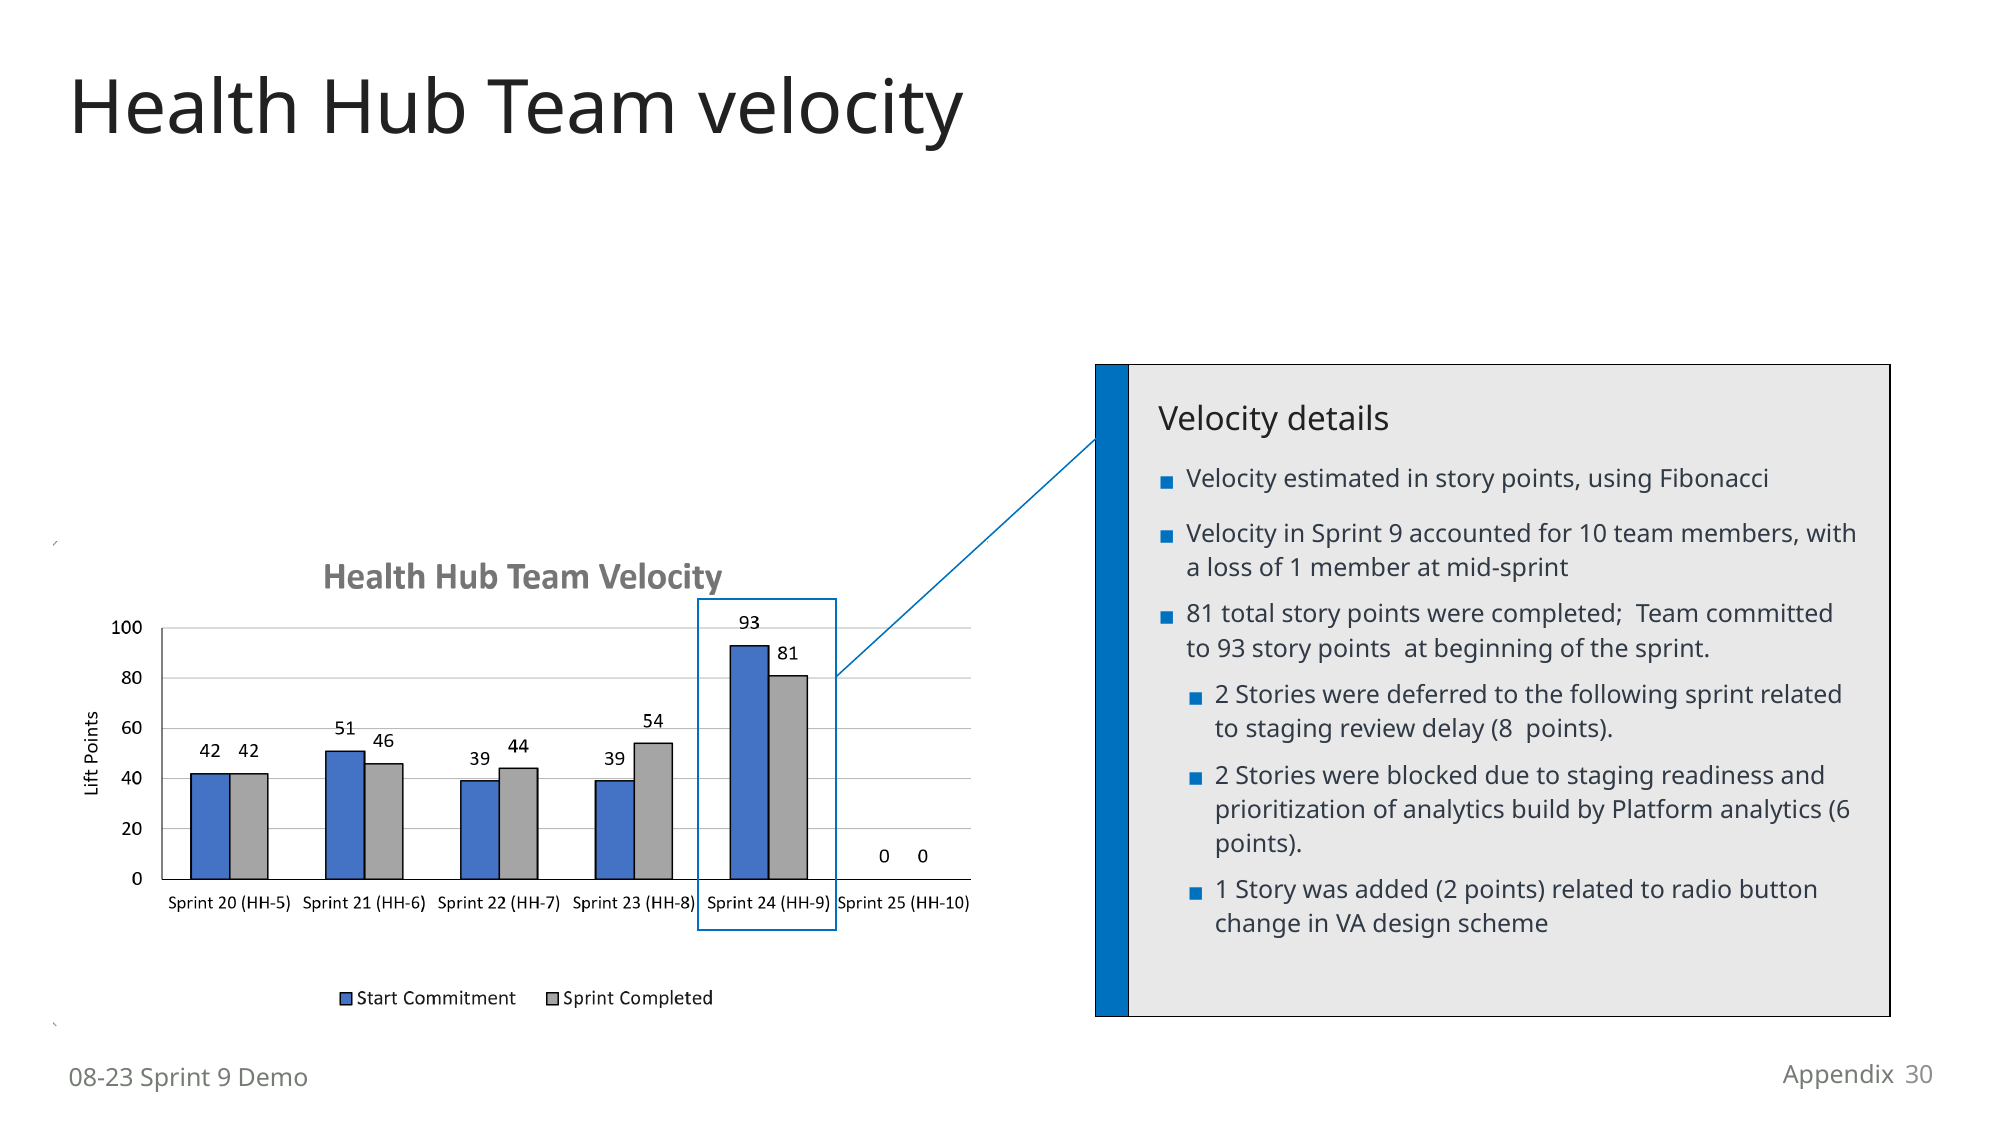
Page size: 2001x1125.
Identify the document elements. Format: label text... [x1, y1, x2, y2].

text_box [836, 413, 1124, 677]
text_box 08-23 Sprint 9 Demo [68, 1053, 516, 1099]
text_box Appendix [1462, 1051, 1910, 1097]
text_box Health Hub Team velocity [53, 61, 1917, 184]
table_header Velocity details Velocity estimated in story points, using Fibonacci Velocity in Sprint 9 accounted for 10 team members, with a loss of 1 member at mid-sprint 81 total story points were completed; Team committed to 93 story points at beginning of the sprint. 2 Stories were deferred to the following sprint related to staging review delay (8 points). 2 Stories were blocked due to staging readiness and prioritization of analytics build by Platform analytics (6 points). 1 Story was added (2 points) related to radio button change in VA design scheme [1129, 365, 1889, 1016]
table_header [1096, 682, 1128, 1016]
picture [53, 540, 988, 1026]
text_box 30 [1889, 1051, 1957, 1112]
table_header [1096, 365, 1128, 416]
